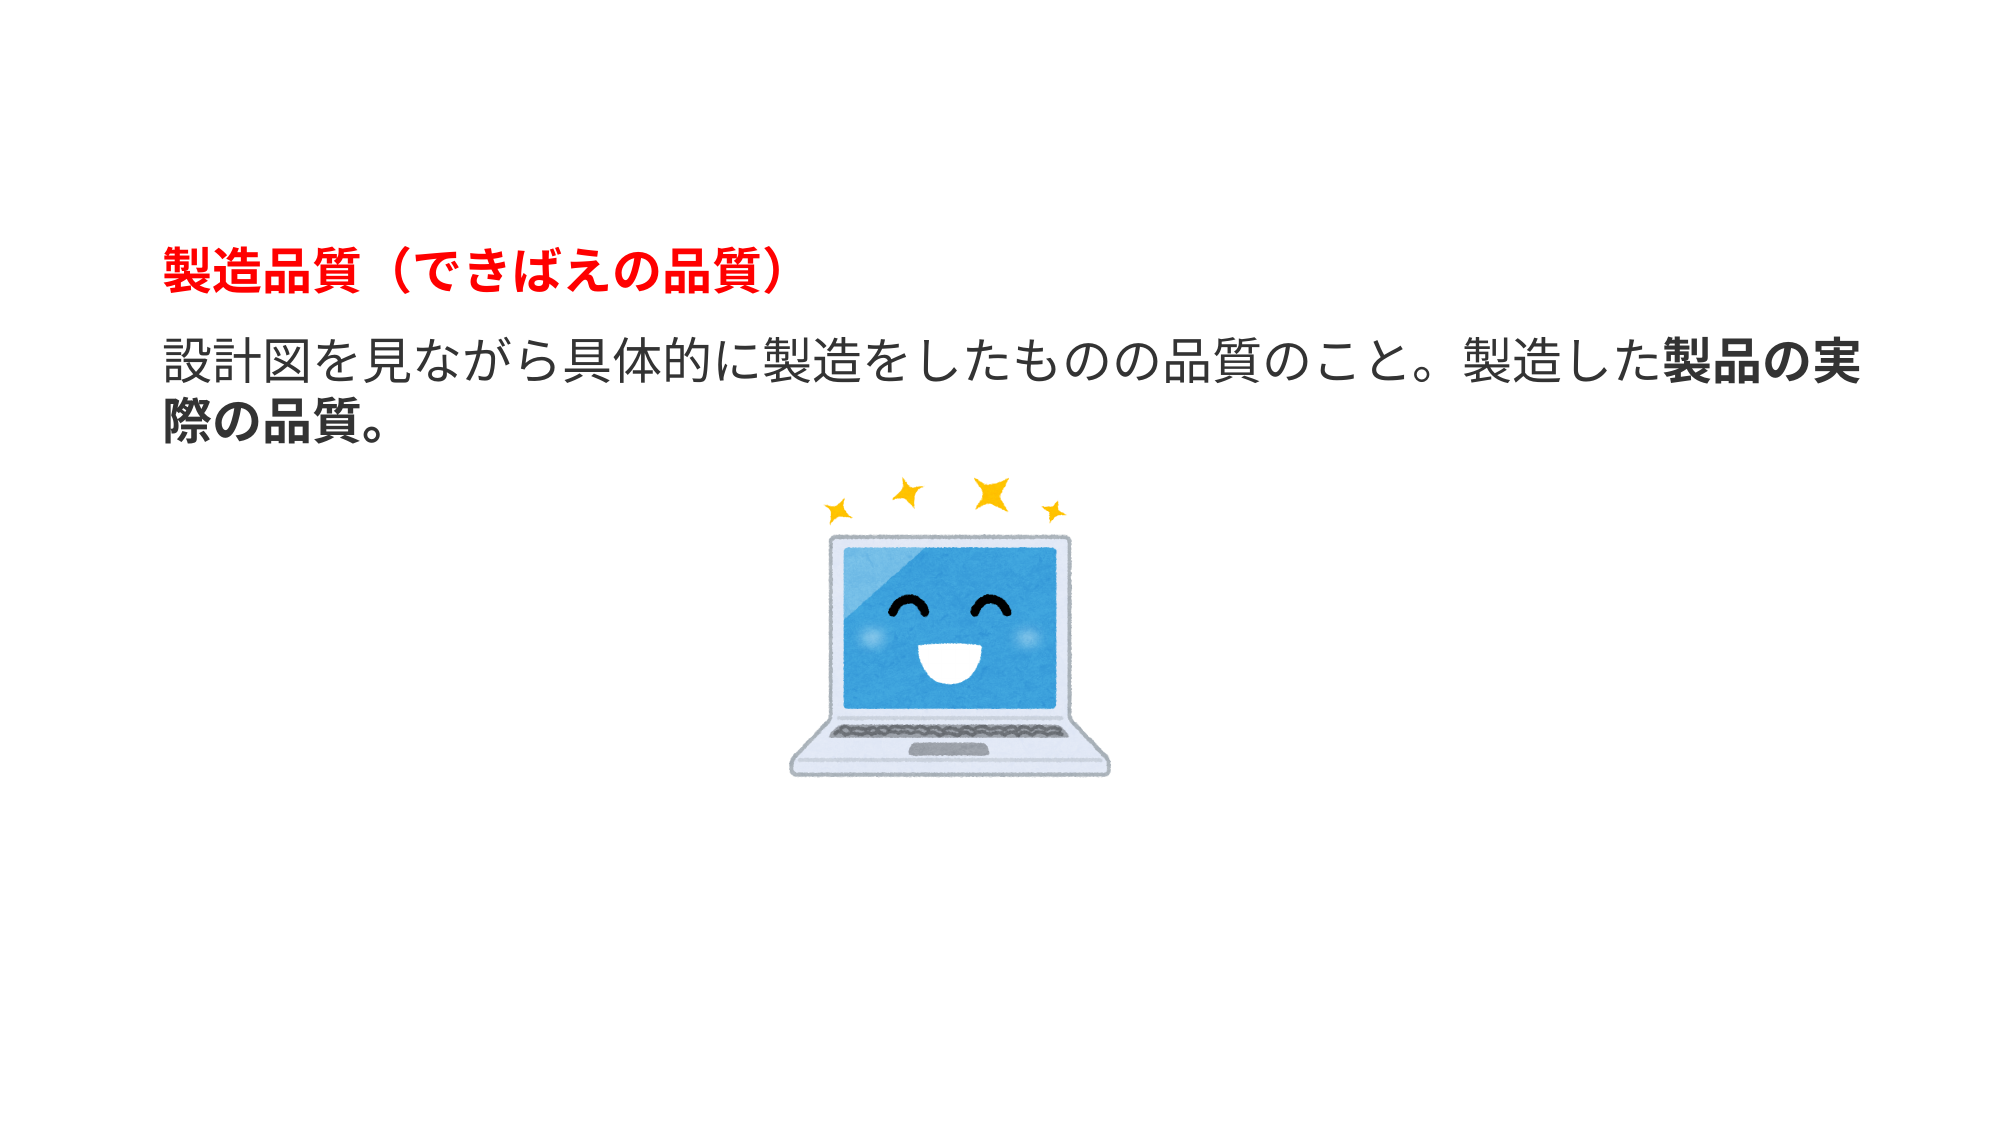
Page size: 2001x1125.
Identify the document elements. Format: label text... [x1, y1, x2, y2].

picture [760, 458, 1123, 811]
text_box 製造品質（できばえの品質） 設計図を見ながら具体的に製造をしたものの品質のこと。製造した製品の実際の品質。 [148, 231, 1878, 457]
